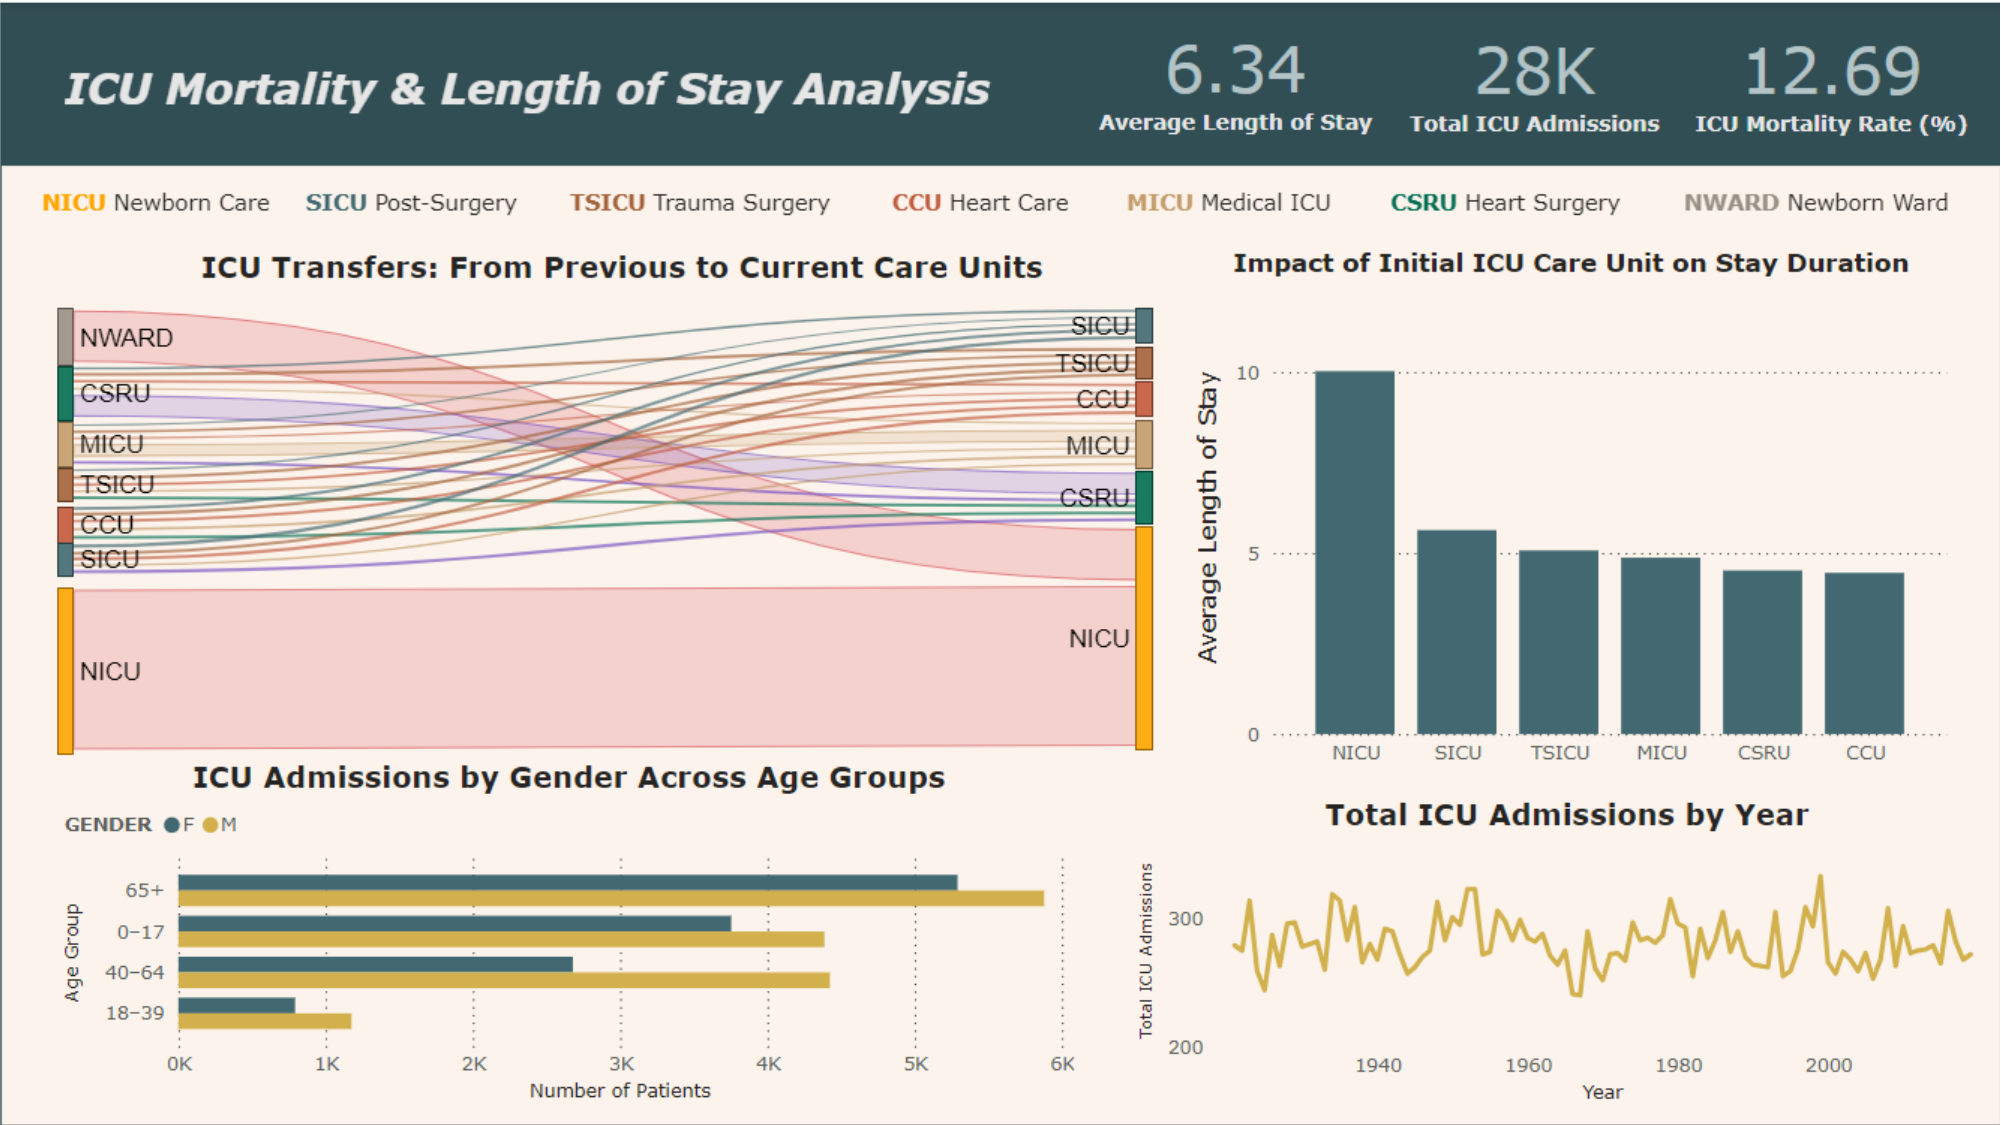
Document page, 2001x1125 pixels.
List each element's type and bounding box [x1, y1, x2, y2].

list [0, 0, 2000, 1125]
